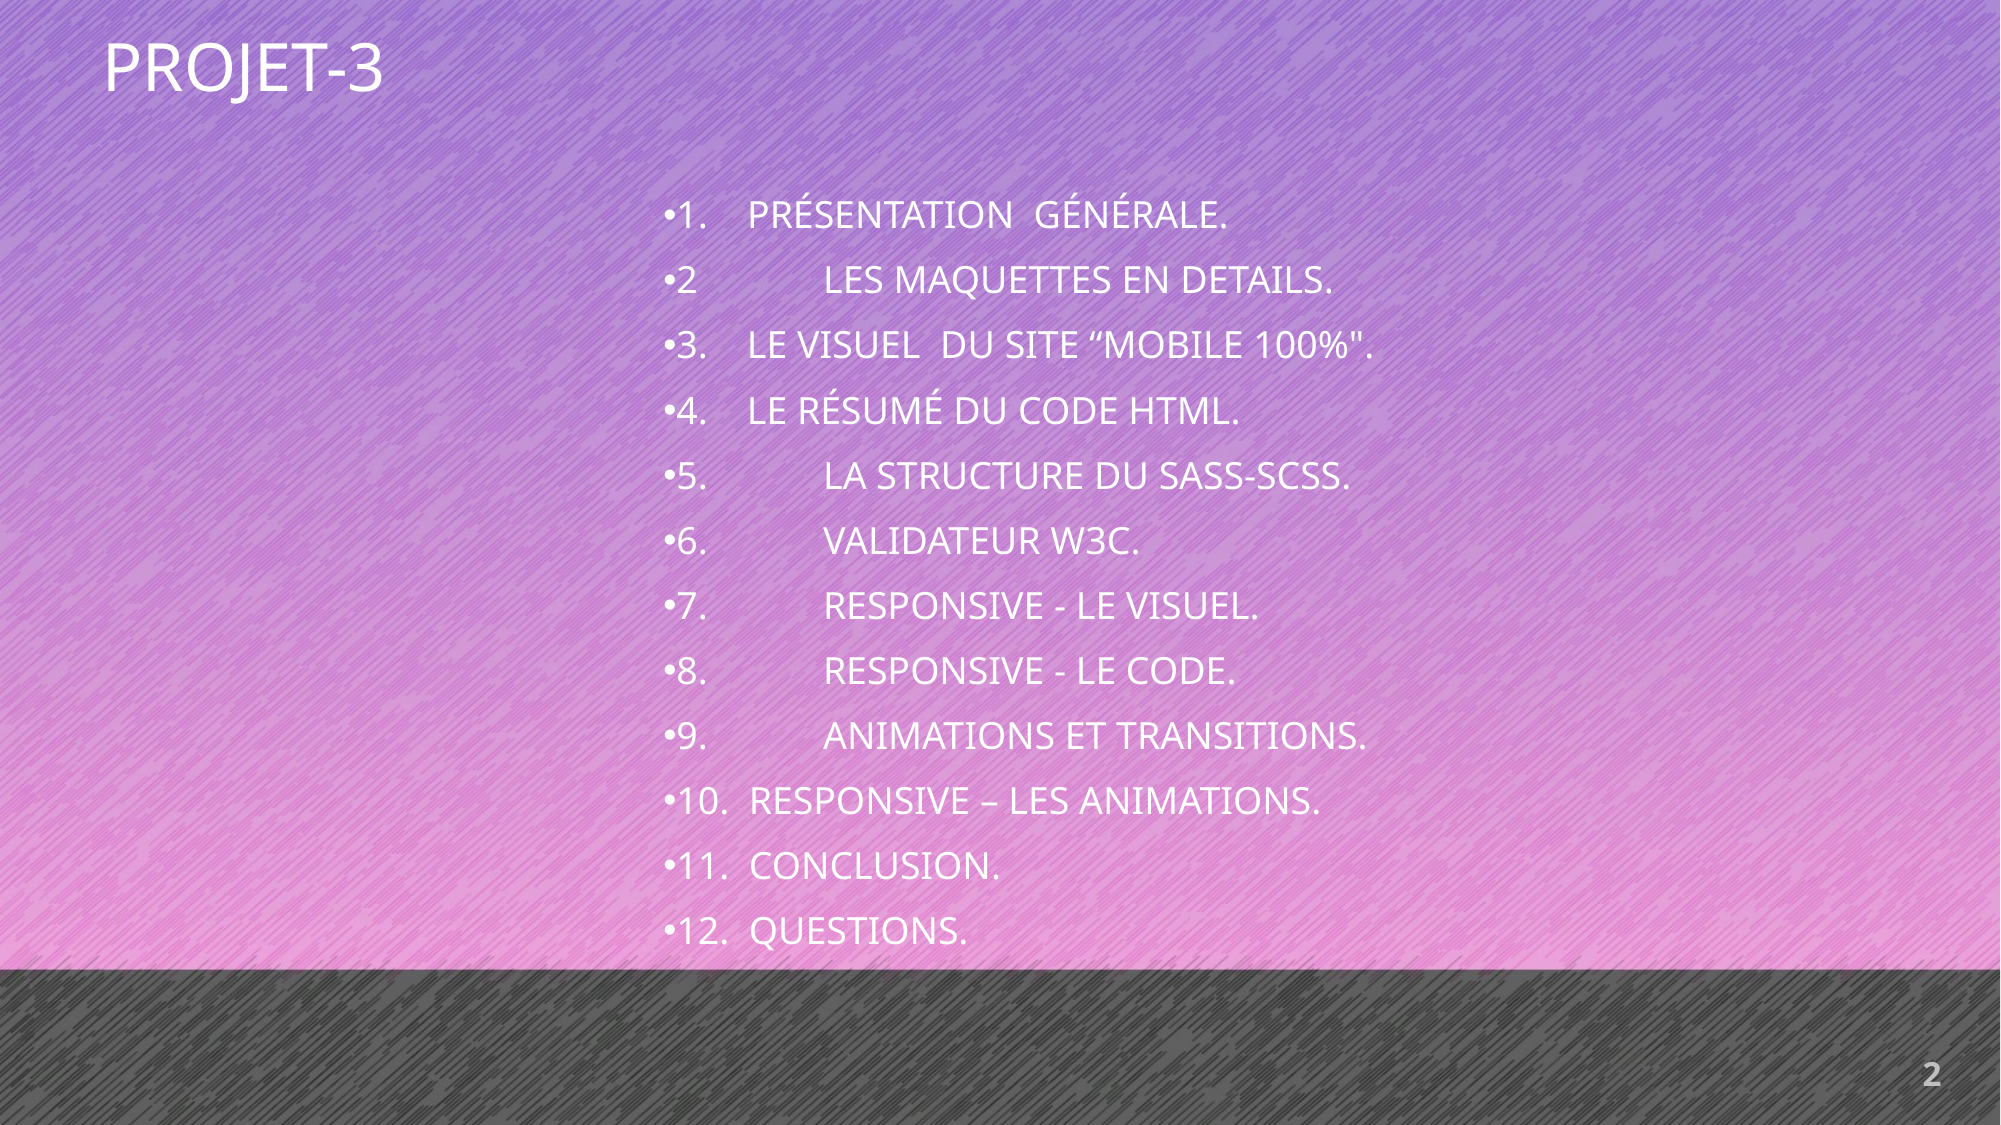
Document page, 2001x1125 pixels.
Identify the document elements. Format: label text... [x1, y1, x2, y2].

picture [0, 0, 2001, 1125]
text_box 1. Présentation générale. 2 Les maquettes en details. 3. Le visuel du site “mobile 100%". 4. Le résumé du code html. 5. La structure du sass-scss. 6. Validateur W3C. 7. Responsive - le visuel. 8. Responsive - le code. 9. Animations et transitions. 10. Responsive – les animations. 11. Conclusion. 12. Questions. [648, 184, 1511, 1017]
slide_number 2 [1866, 1045, 1957, 1106]
text_box PROJET-3 [87, 17, 506, 112]
